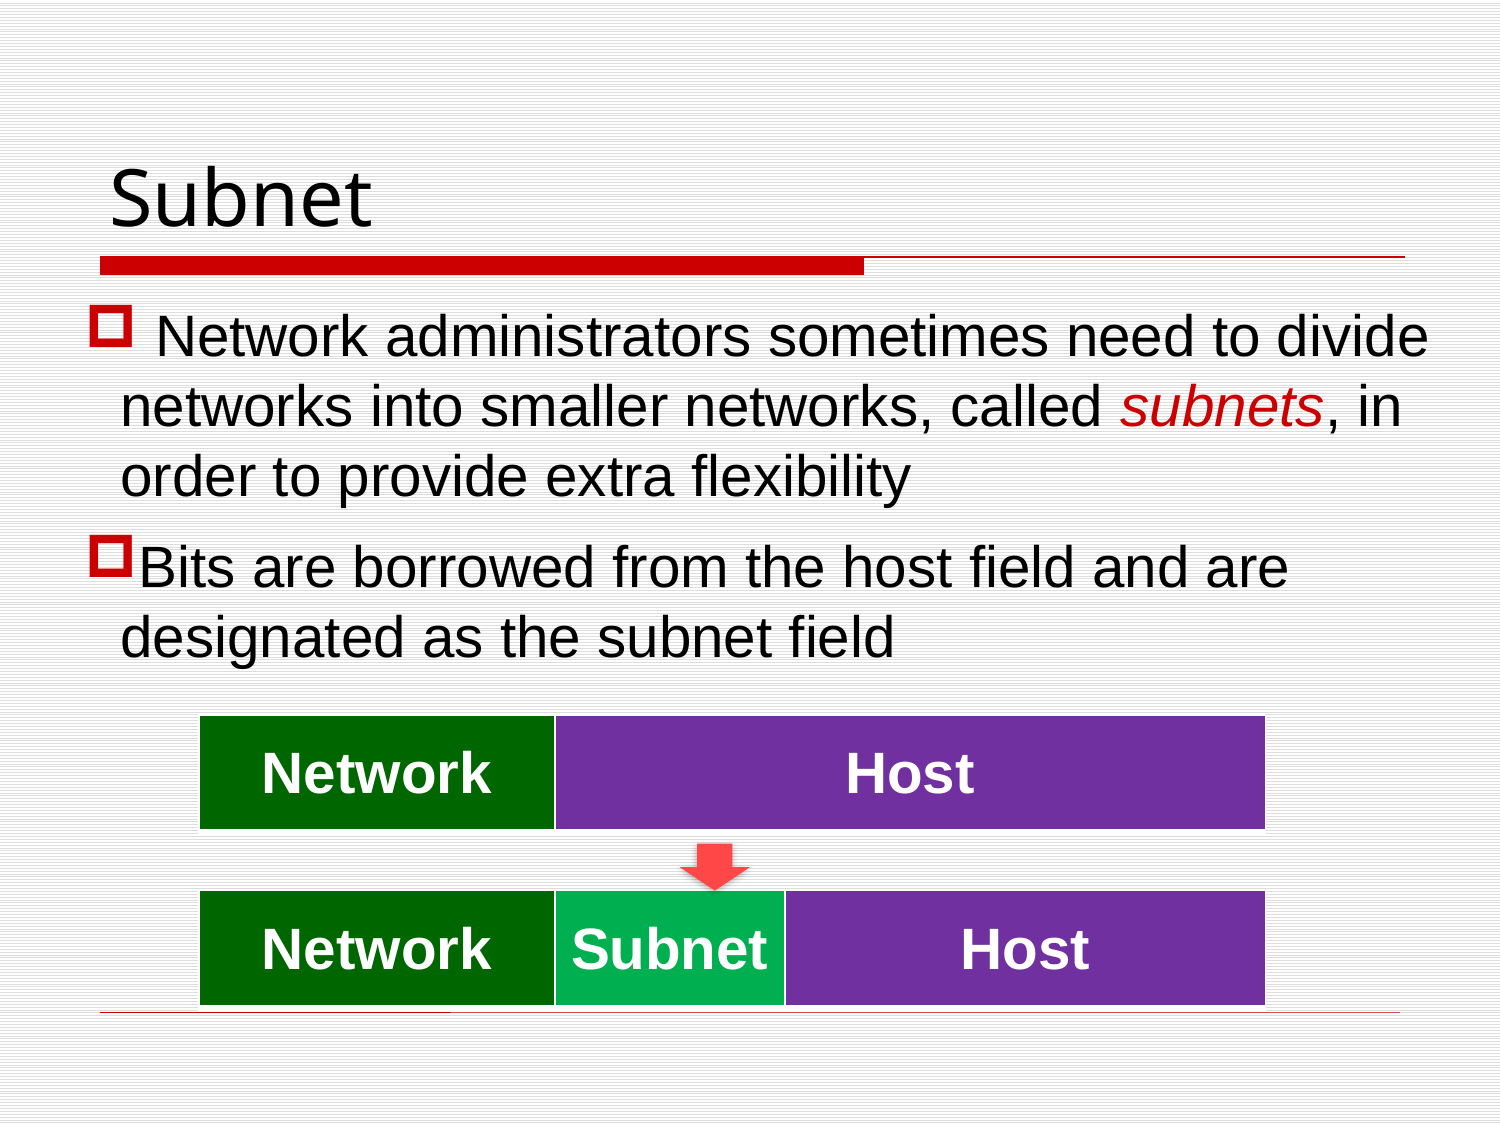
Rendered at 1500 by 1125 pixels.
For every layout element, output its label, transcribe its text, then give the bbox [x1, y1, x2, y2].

table_header Network [200, 716, 554, 829]
table_header Host [556, 716, 1265, 829]
text_box [679, 843, 751, 891]
table_header Host [786, 891, 1265, 1005]
table_header Subnet [556, 891, 784, 1005]
title Subnet [94, 50, 1407, 250]
text_box Network administrators sometimes need to divide networks into smaller networks, called subnets, in order to provide extra flexibility Bits are borrowed from the host field and are designated as the subnet field [70, 290, 1465, 677]
table_header Network [200, 891, 554, 1005]
